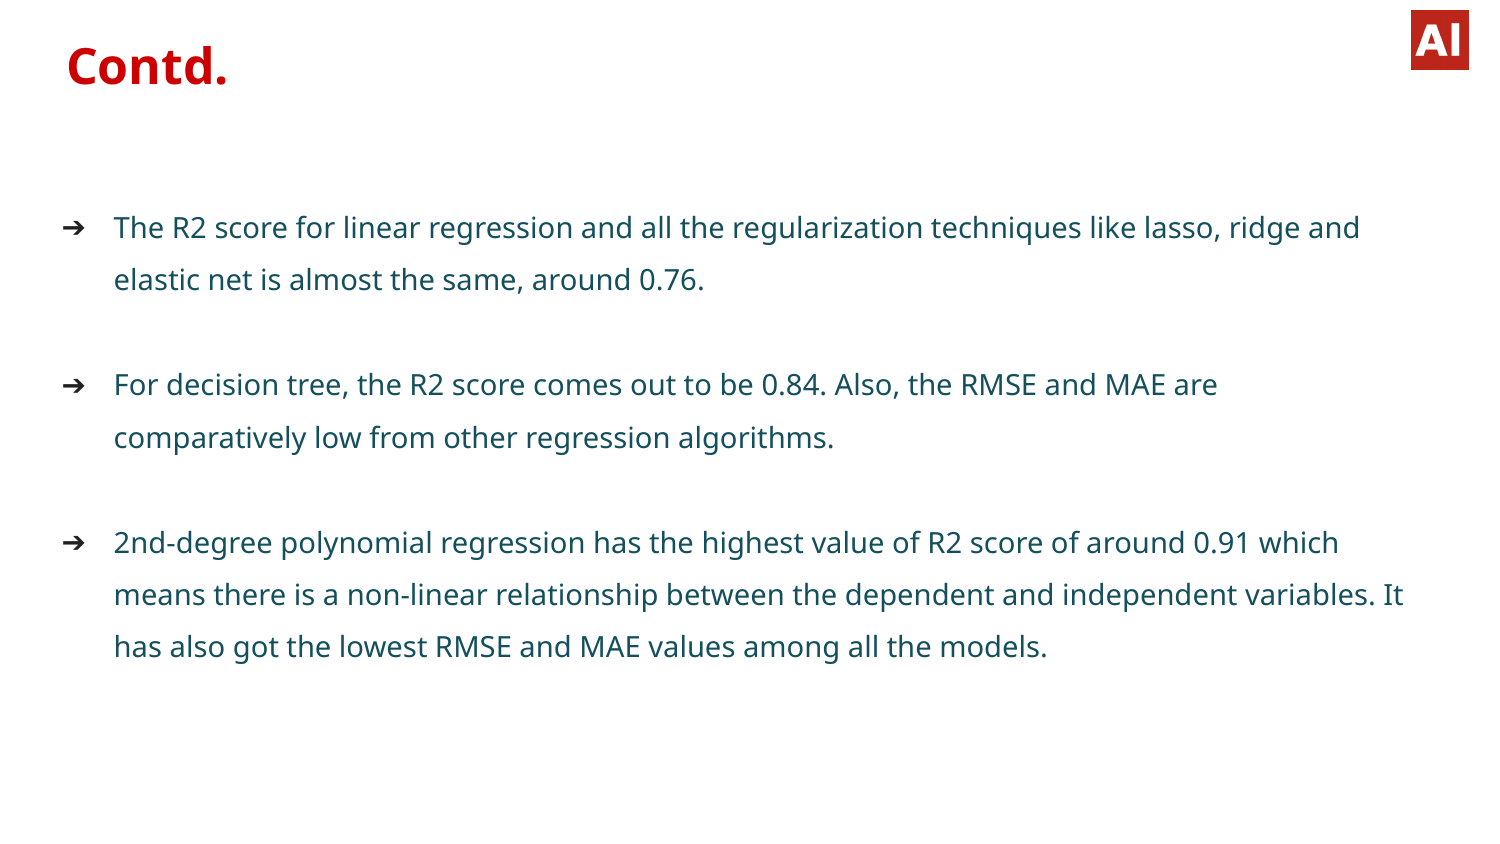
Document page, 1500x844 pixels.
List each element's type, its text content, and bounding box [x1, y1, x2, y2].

picture [1411, 10, 1469, 70]
list The R2 score for linear regression and all the regularization techniques like lasso, ridge and elastic net is almost the same, around 0.76. For decision tree, the R2 score comes out to be 0.84. Also, the RMSE and MAE are comparatively low from other regression algorithms. 2nd-degree polynomial regression has the highest value of R2 score of around 0.91 which means there is a non-linear relationship between the dependent and independent variables. It has also got the lowest RMSE and MAE values among all the models. [23, 176, 1422, 667]
title Contd. [51, 19, 1449, 114]
